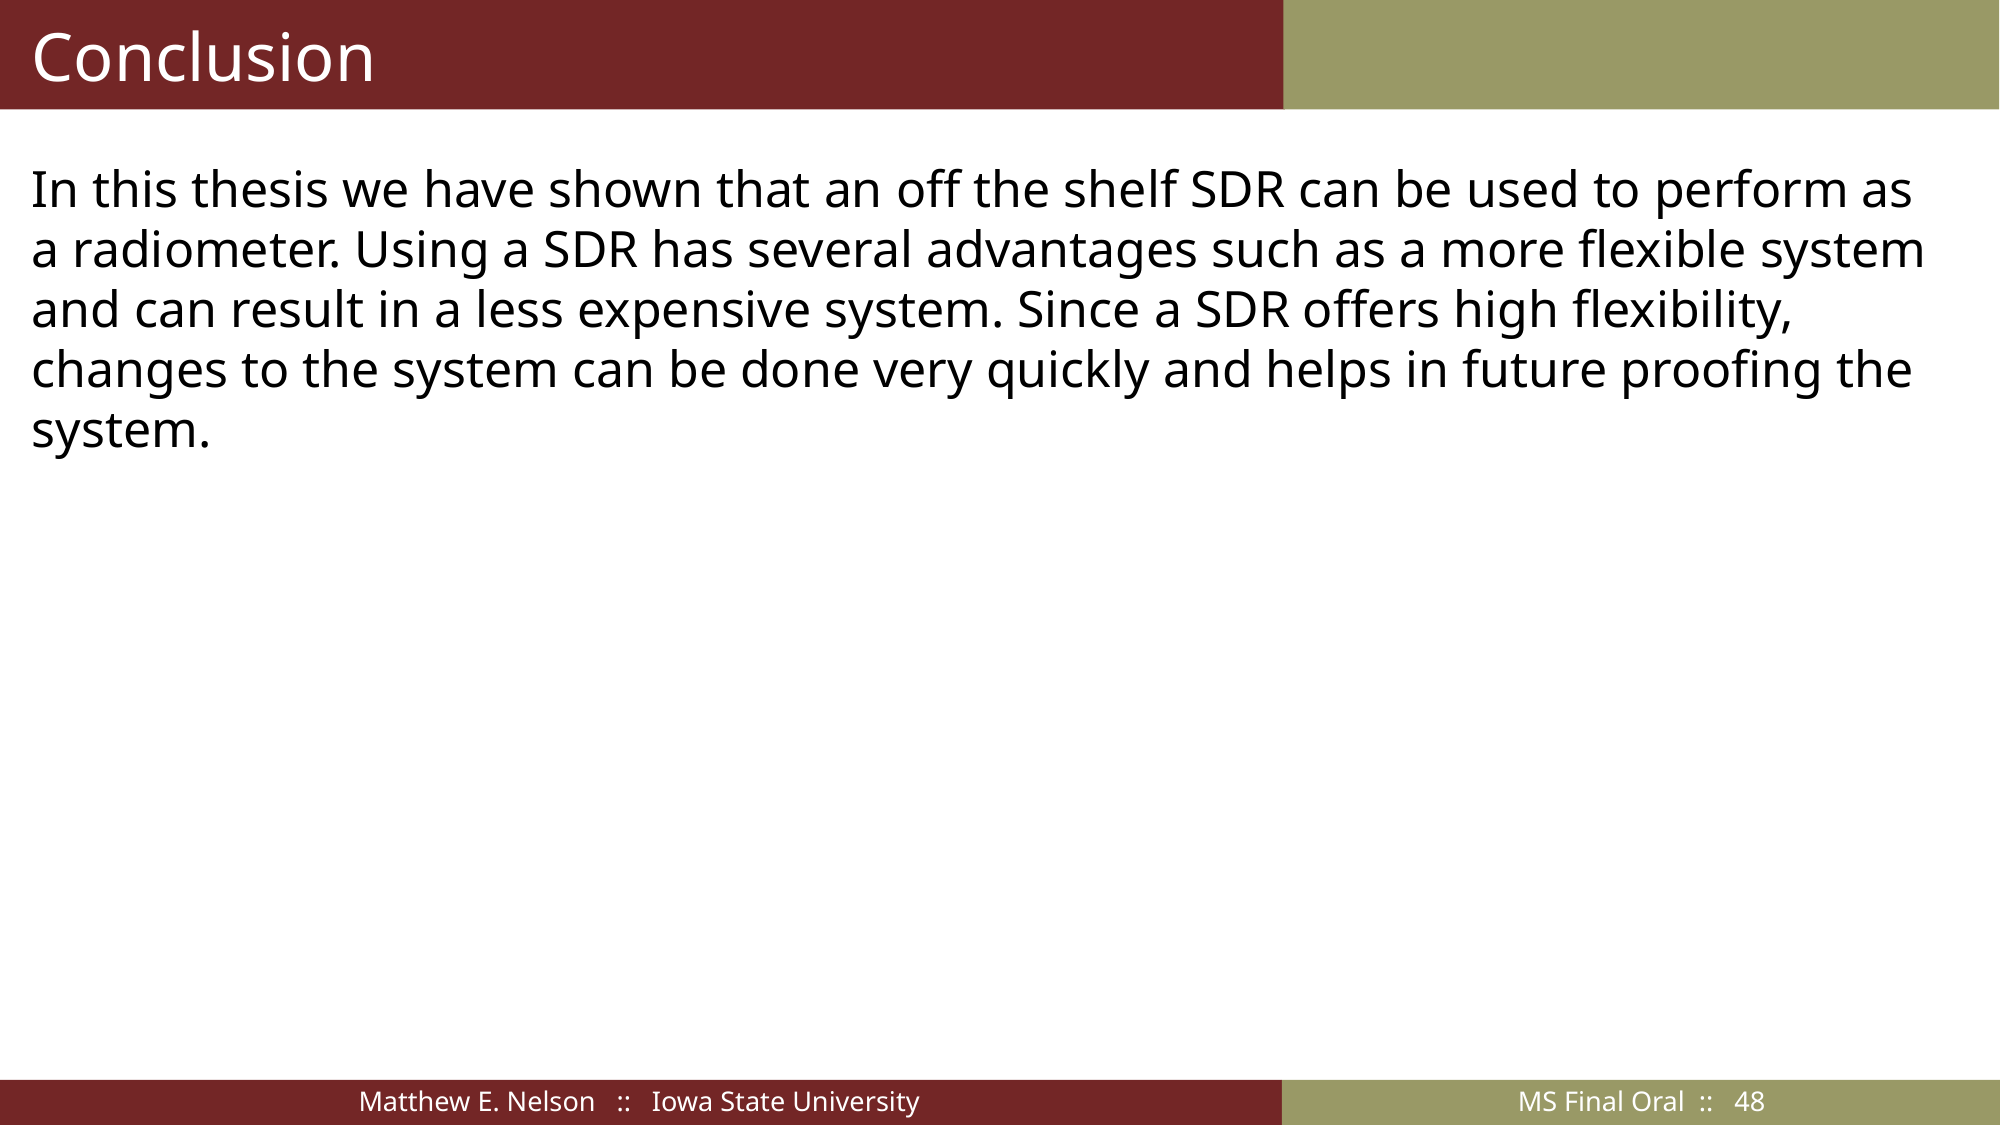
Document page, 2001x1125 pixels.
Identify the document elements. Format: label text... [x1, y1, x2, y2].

title Conclusion [16, 0, 1284, 110]
list In this thesis we have shown that an off the shelf SDR can be used to perform as a radiometer. Using a SDR has several advantages such as a more flexible system and can result in a less expensive system. Since a SDR offers high flexibility, changes to the system can be done very quickly and helps in future proofing the system. [16, 149, 1950, 1063]
